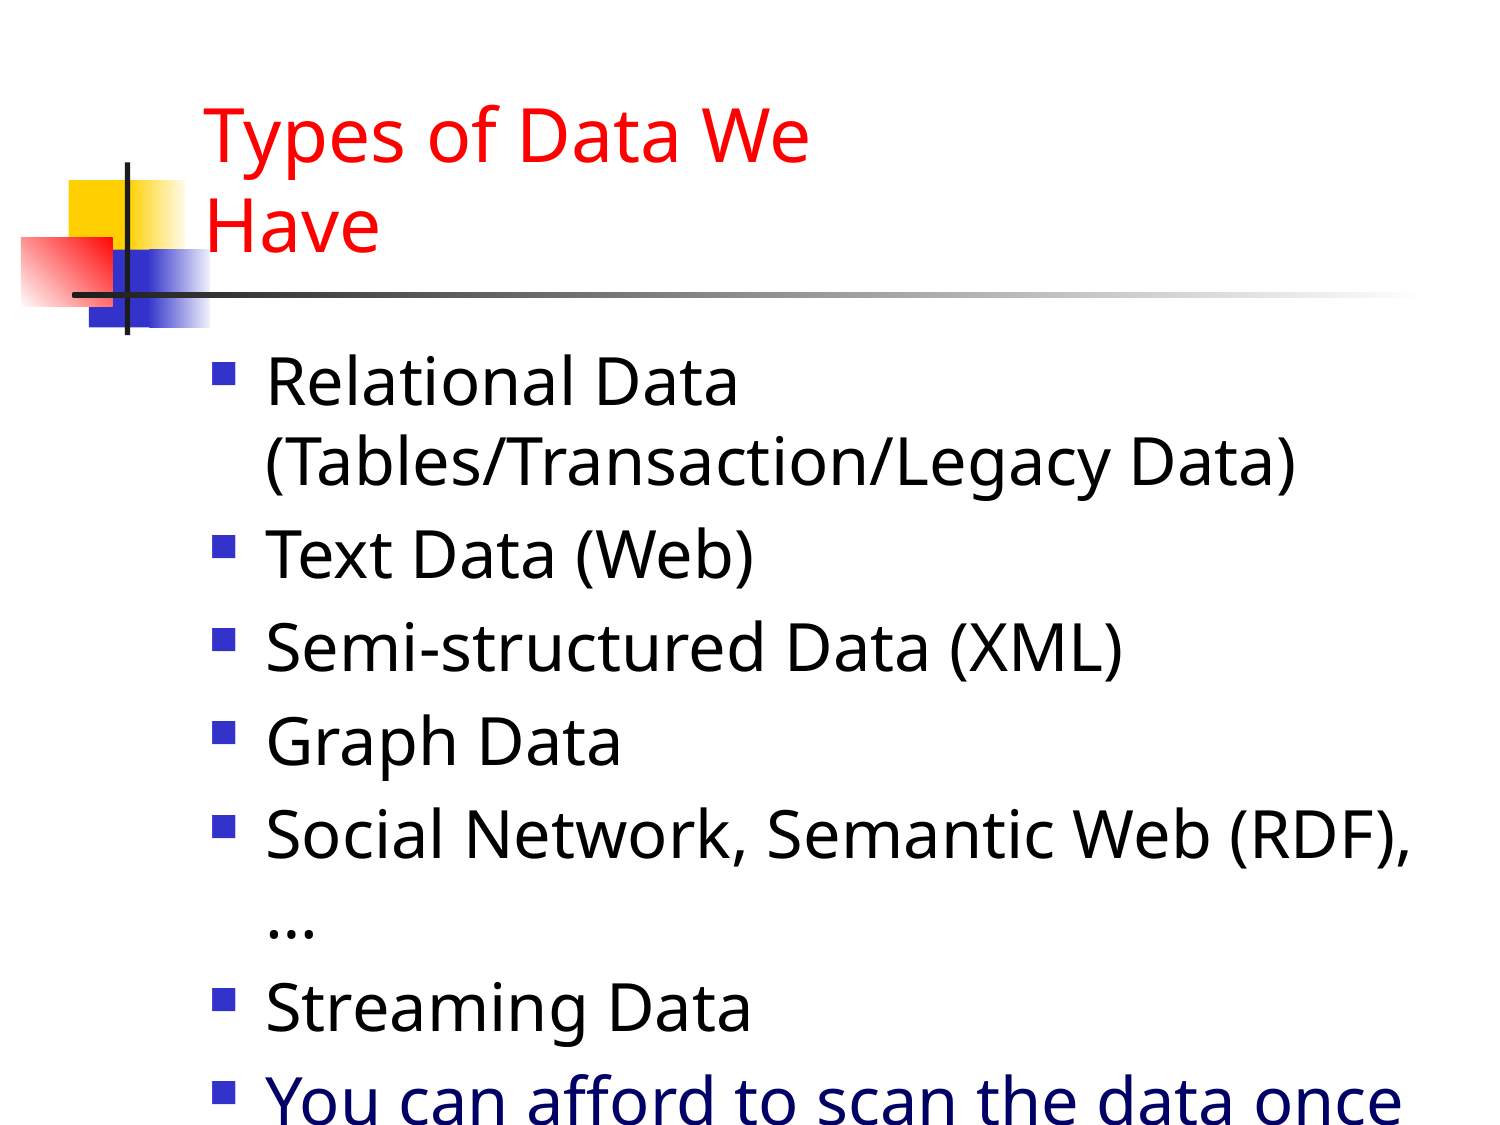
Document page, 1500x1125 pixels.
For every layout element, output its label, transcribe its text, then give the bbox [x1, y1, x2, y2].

list Relational Data (Tables/Transaction/Legacy Data) Text Data (Web) Semi-structured Data (XML) Graph Data Social Network, Semantic Web (RDF), … Streaming Data You can afford to scan the data once [193, 330, 1470, 1007]
title Types of Data We Have [188, 140, 1020, 276]
